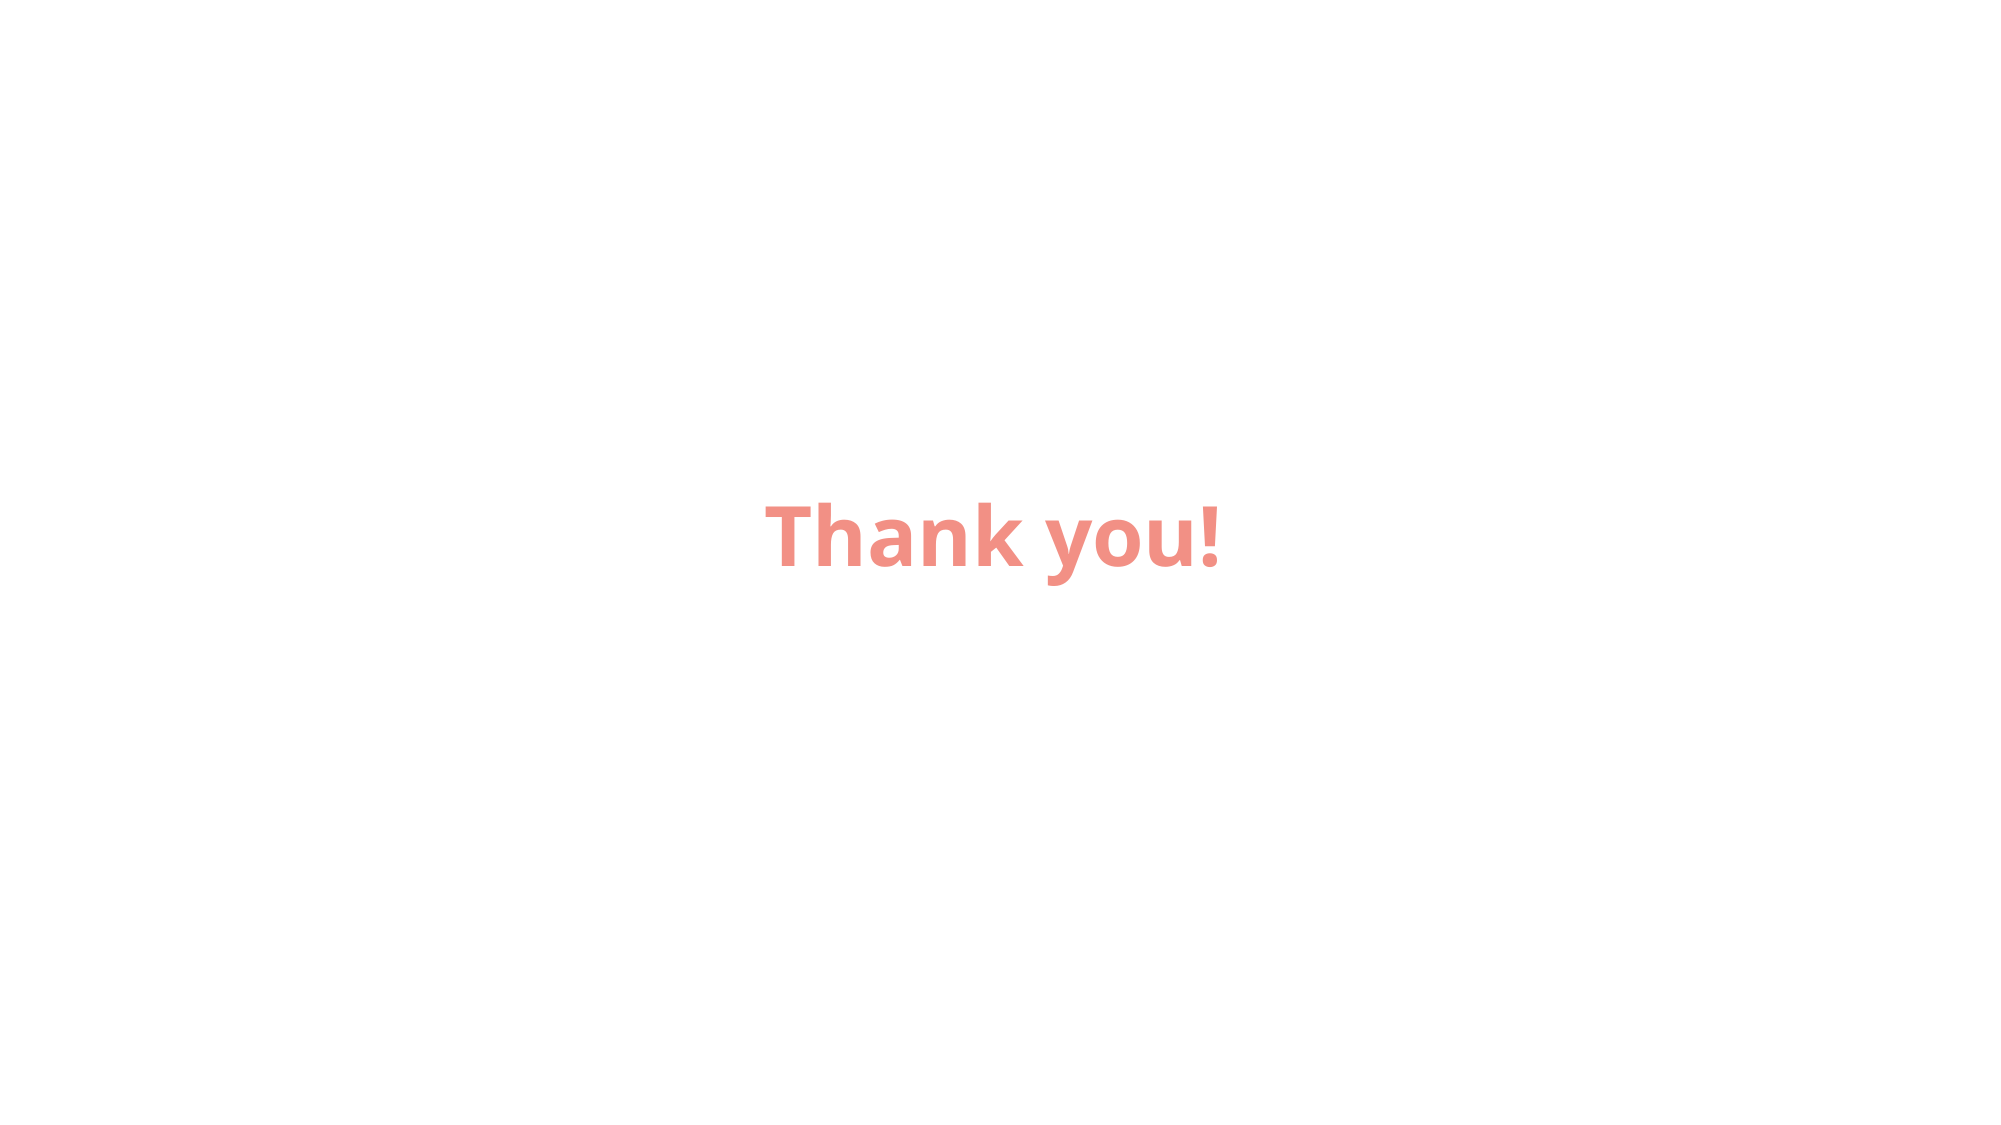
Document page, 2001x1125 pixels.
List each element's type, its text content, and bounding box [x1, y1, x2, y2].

text_box Thank you! [749, 486, 1251, 638]
